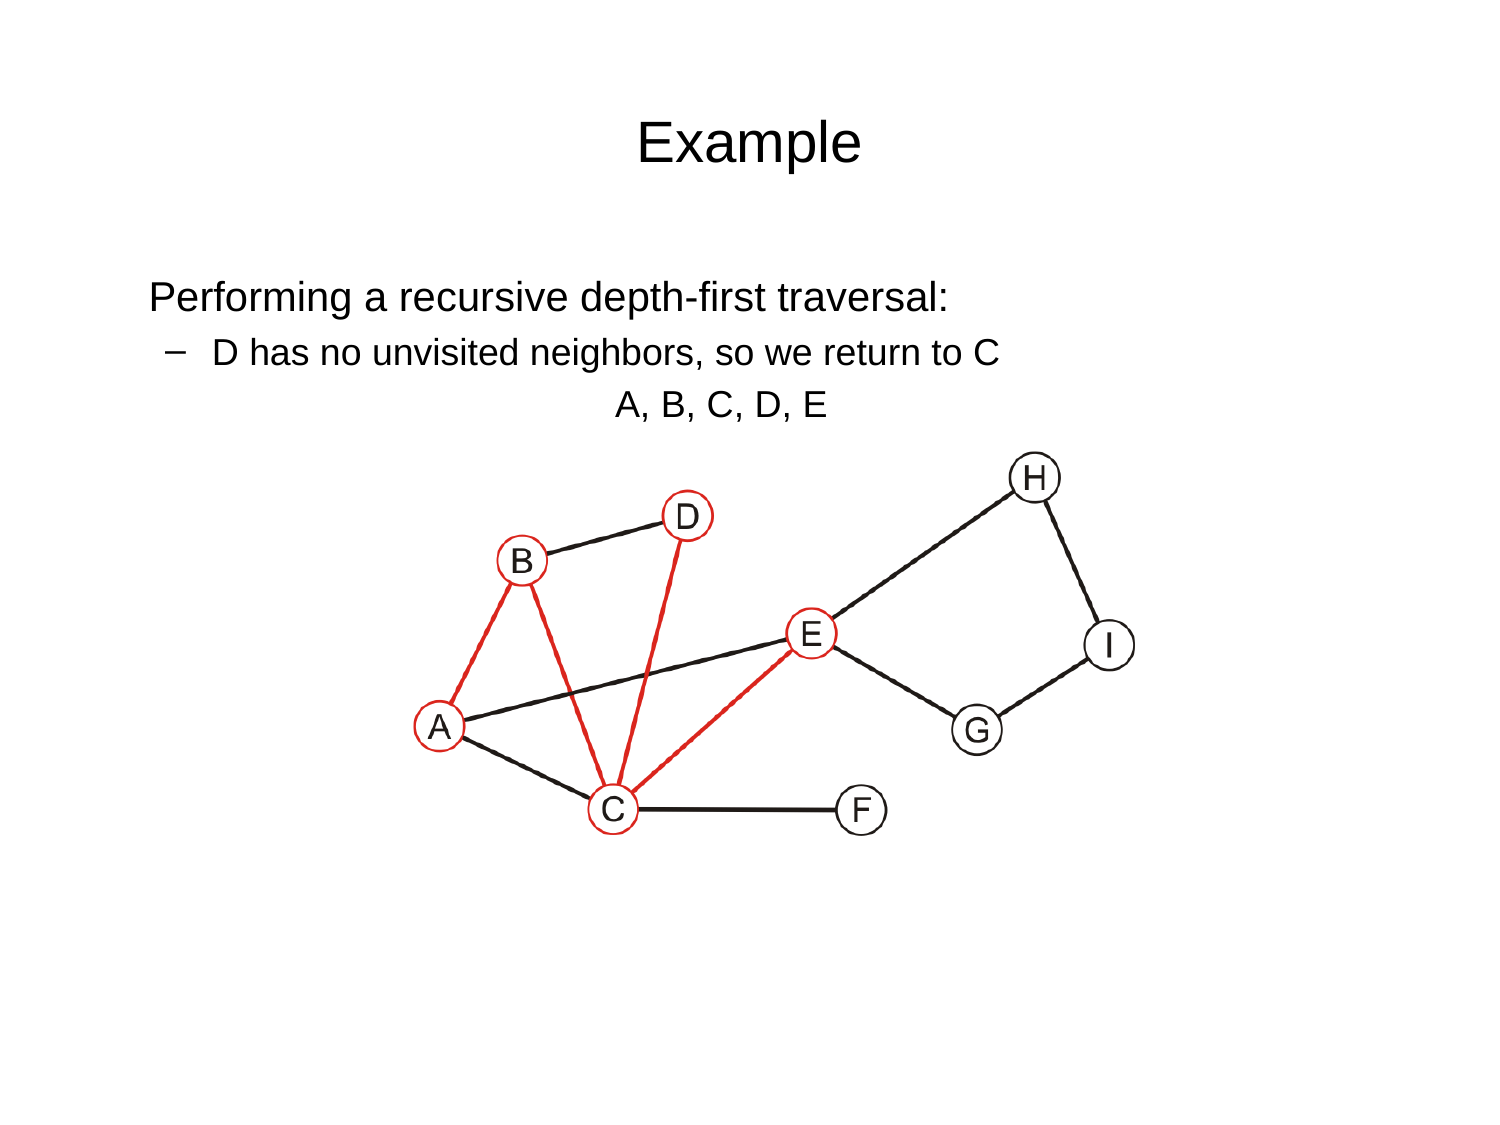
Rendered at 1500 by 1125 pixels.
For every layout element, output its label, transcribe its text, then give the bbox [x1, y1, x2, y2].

list Performing a recursive depth-first traversal: D has no unvisited neighbors, so we return to C A, B, C, D, E [74, 262, 1426, 1006]
picture [405, 444, 1143, 842]
title Example [74, 44, 1426, 233]
